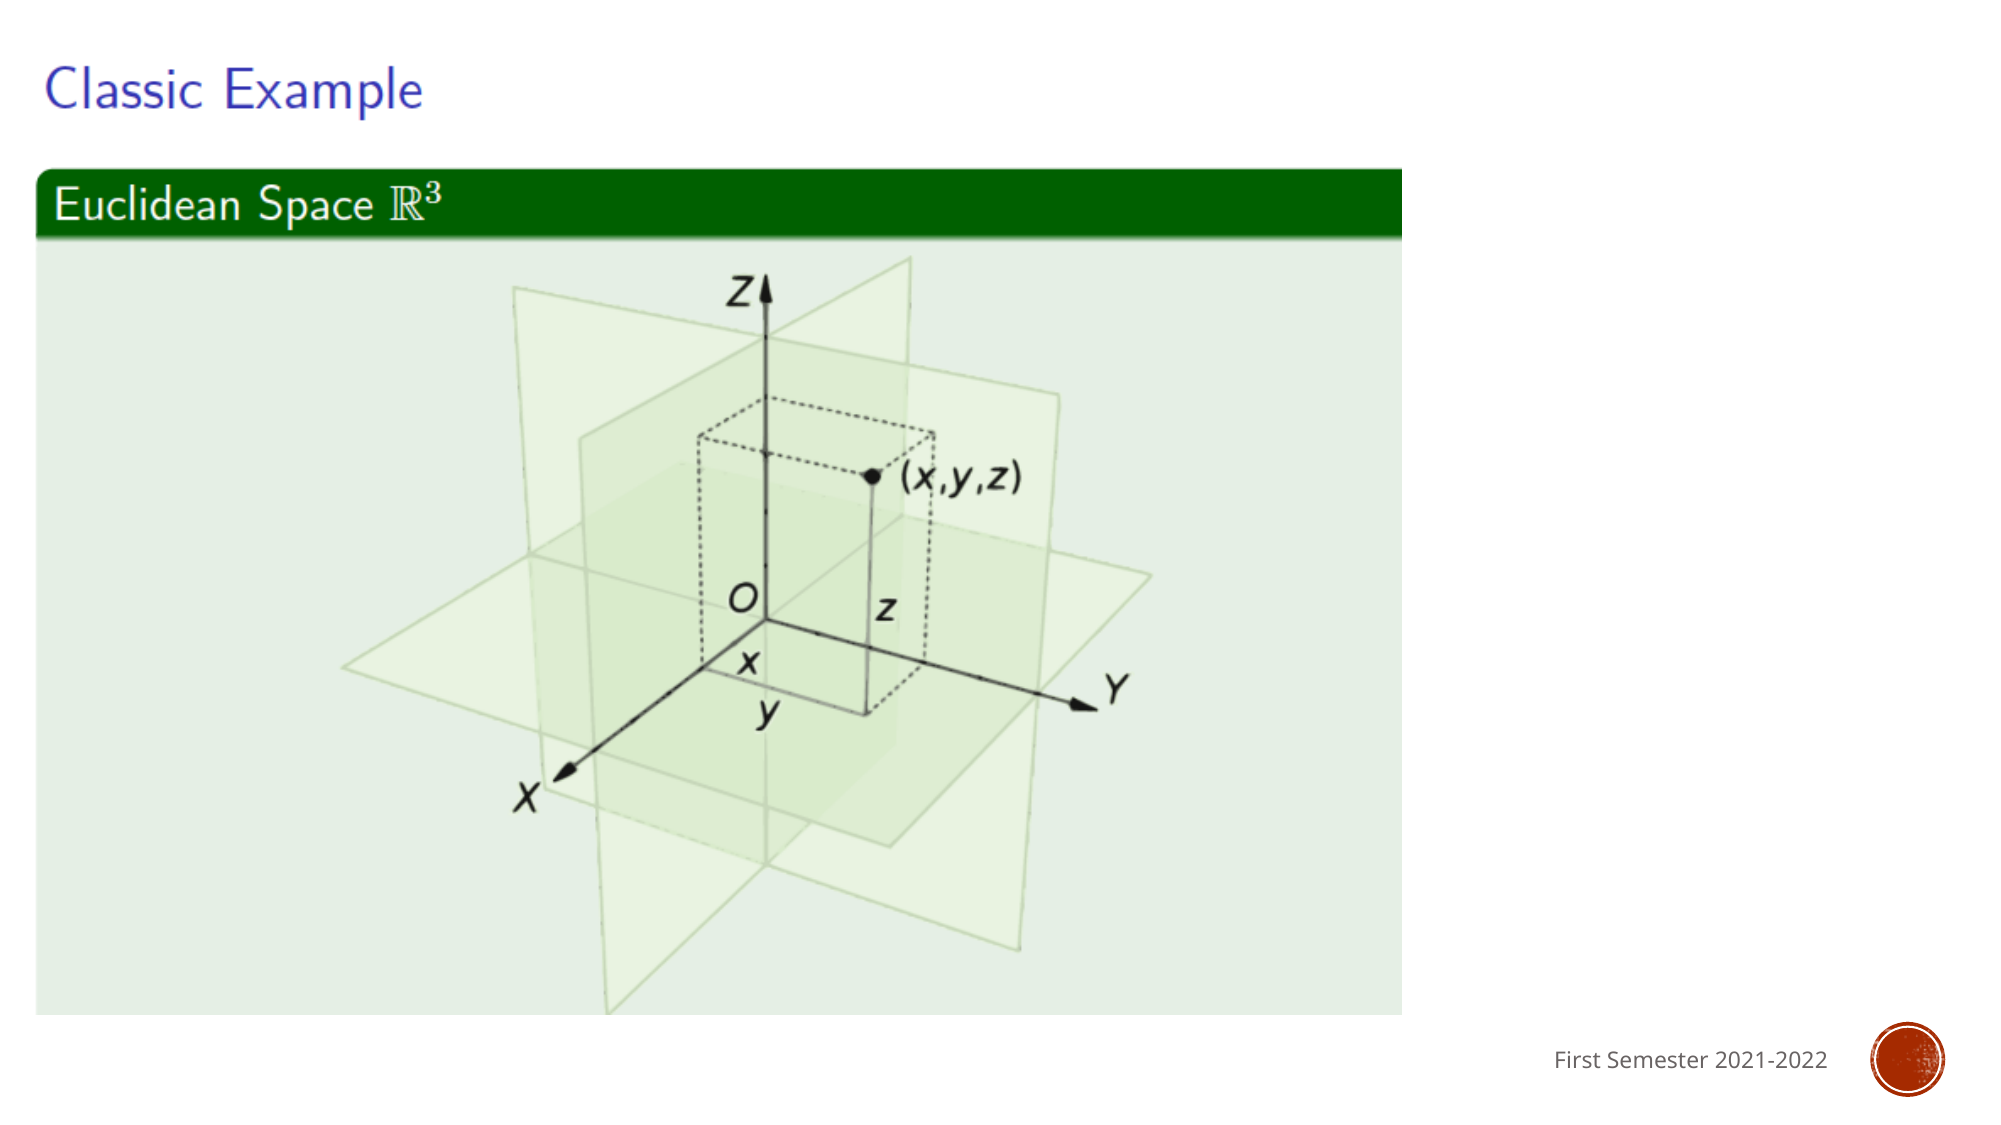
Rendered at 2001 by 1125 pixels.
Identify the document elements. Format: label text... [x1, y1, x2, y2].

picture [21, 36, 1402, 1015]
slide_number First Semester 2021-2022 [1306, 1028, 1844, 1089]
